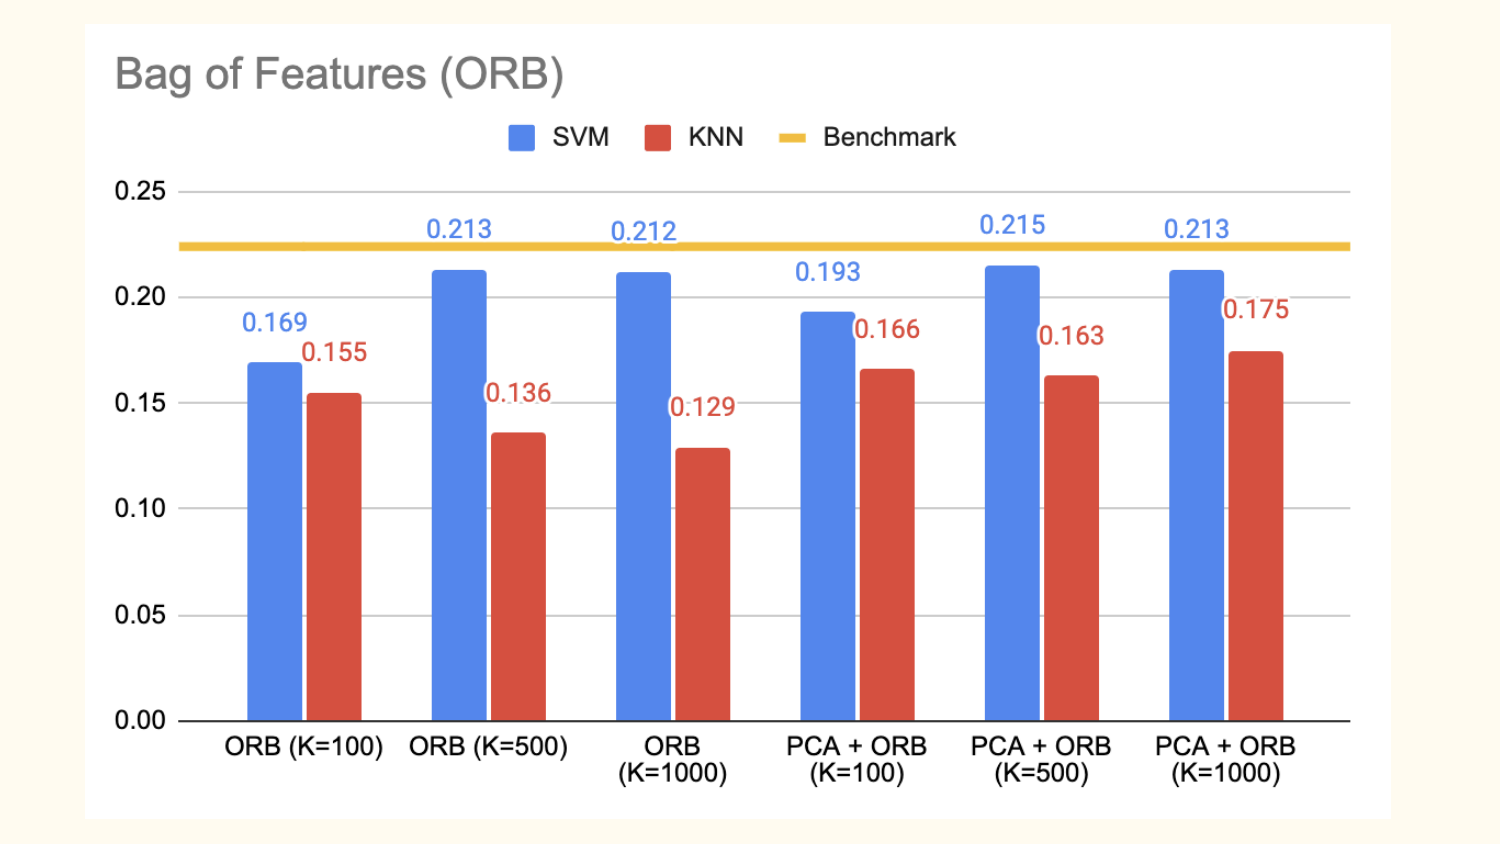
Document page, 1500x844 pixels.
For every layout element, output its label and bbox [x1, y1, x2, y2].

picture [85, 24, 1391, 819]
